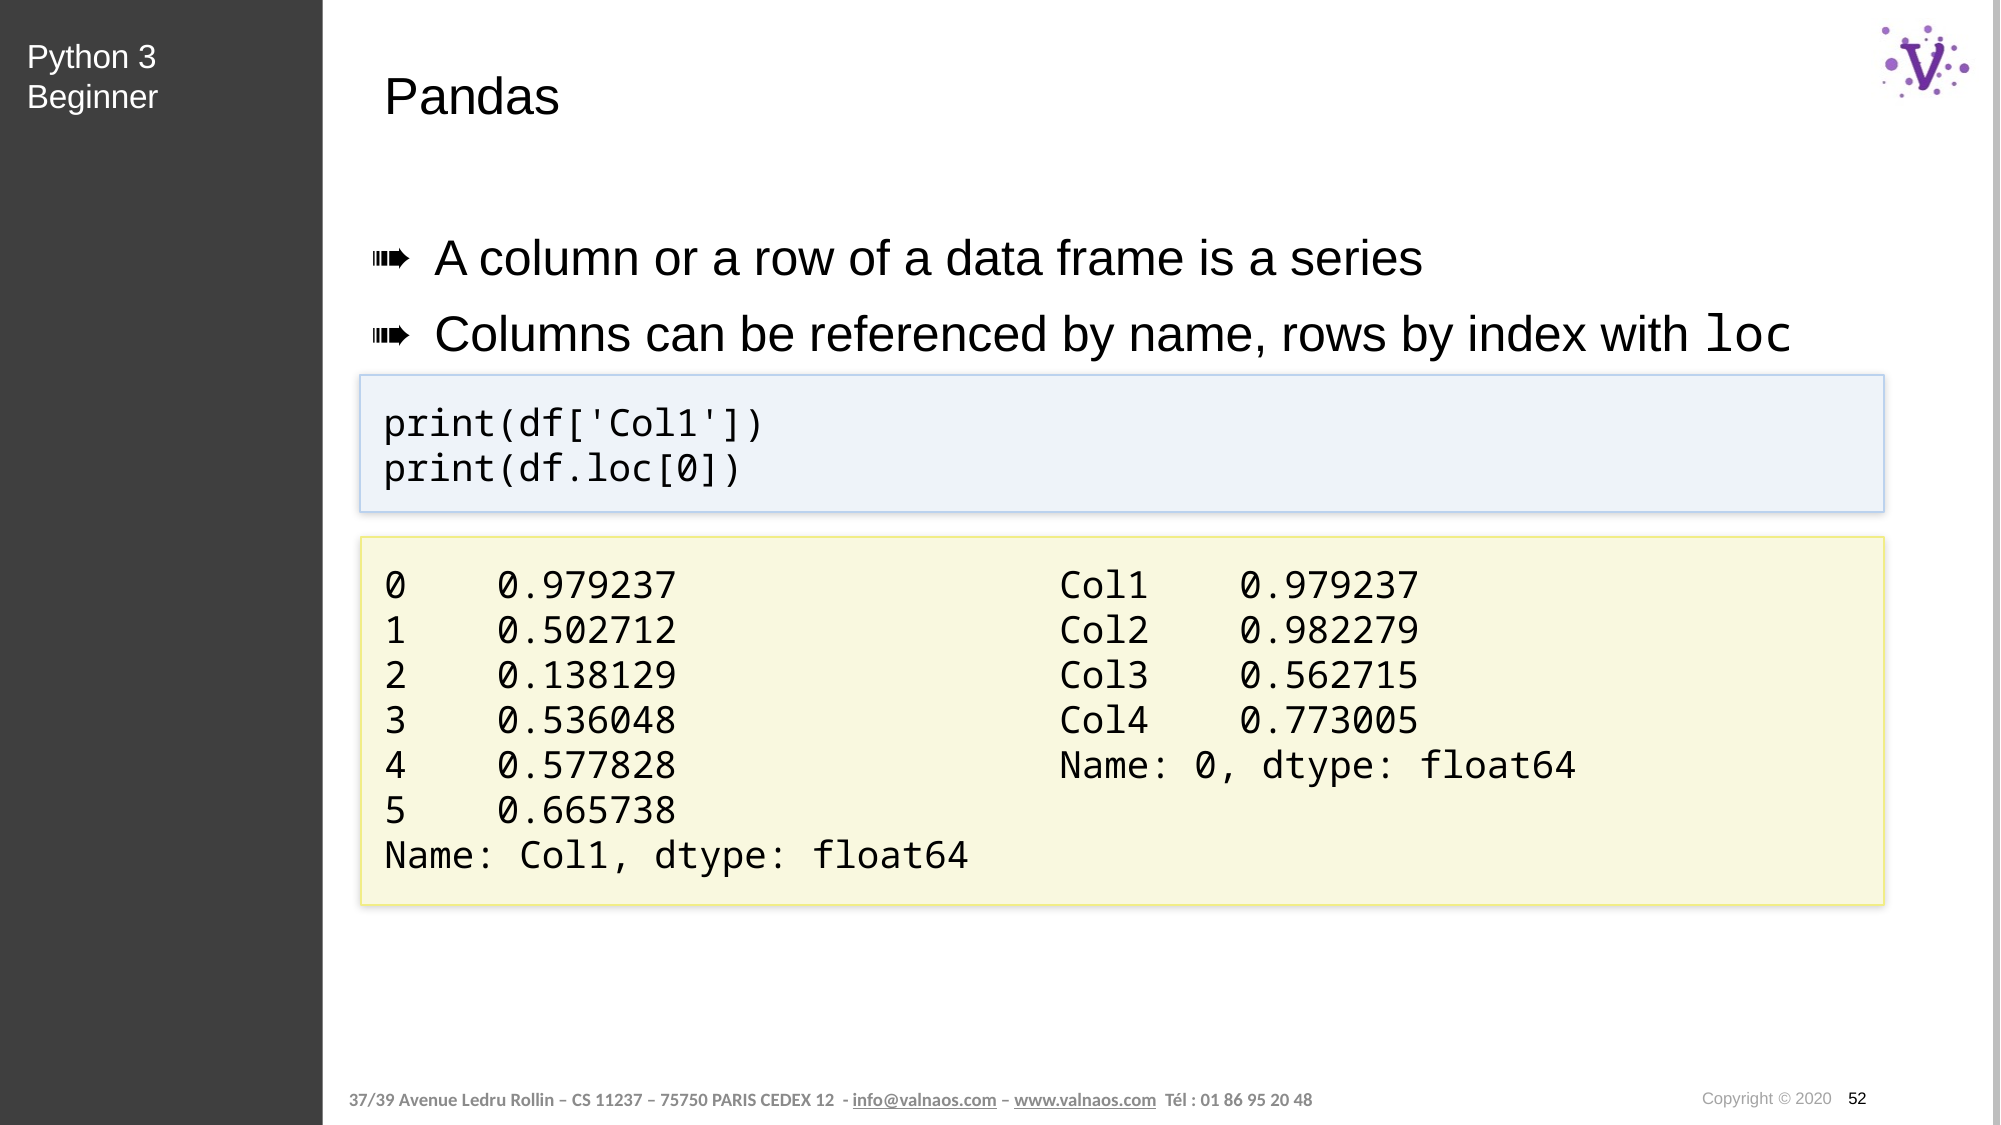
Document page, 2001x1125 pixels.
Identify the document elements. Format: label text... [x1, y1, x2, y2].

text_box print(df['Col1']) print(df.loc[0]) [359, 374, 1884, 513]
text_box A column or a row of a data frame is a series Columns can be referenced by name, rows by index with loc [98, 224, 1872, 362]
title Pandas [128, 62, 1872, 224]
picture [1871, 18, 1979, 106]
text_box 0 0.979237 Col1 0.979237 1 0.502712 Col2 0.982279 2 0.138129 Col3 0.562715 3 0.536048 Col4 0.773005 4 0.577828 Name: 0, dtype: float64 5 0.665738 Name: Col1, dtype: float64 [360, 537, 1885, 905]
slide_number Copyright © 2020 52 [1700, 1087, 1959, 1125]
text_box Python 3 Beginner [24, 35, 297, 116]
